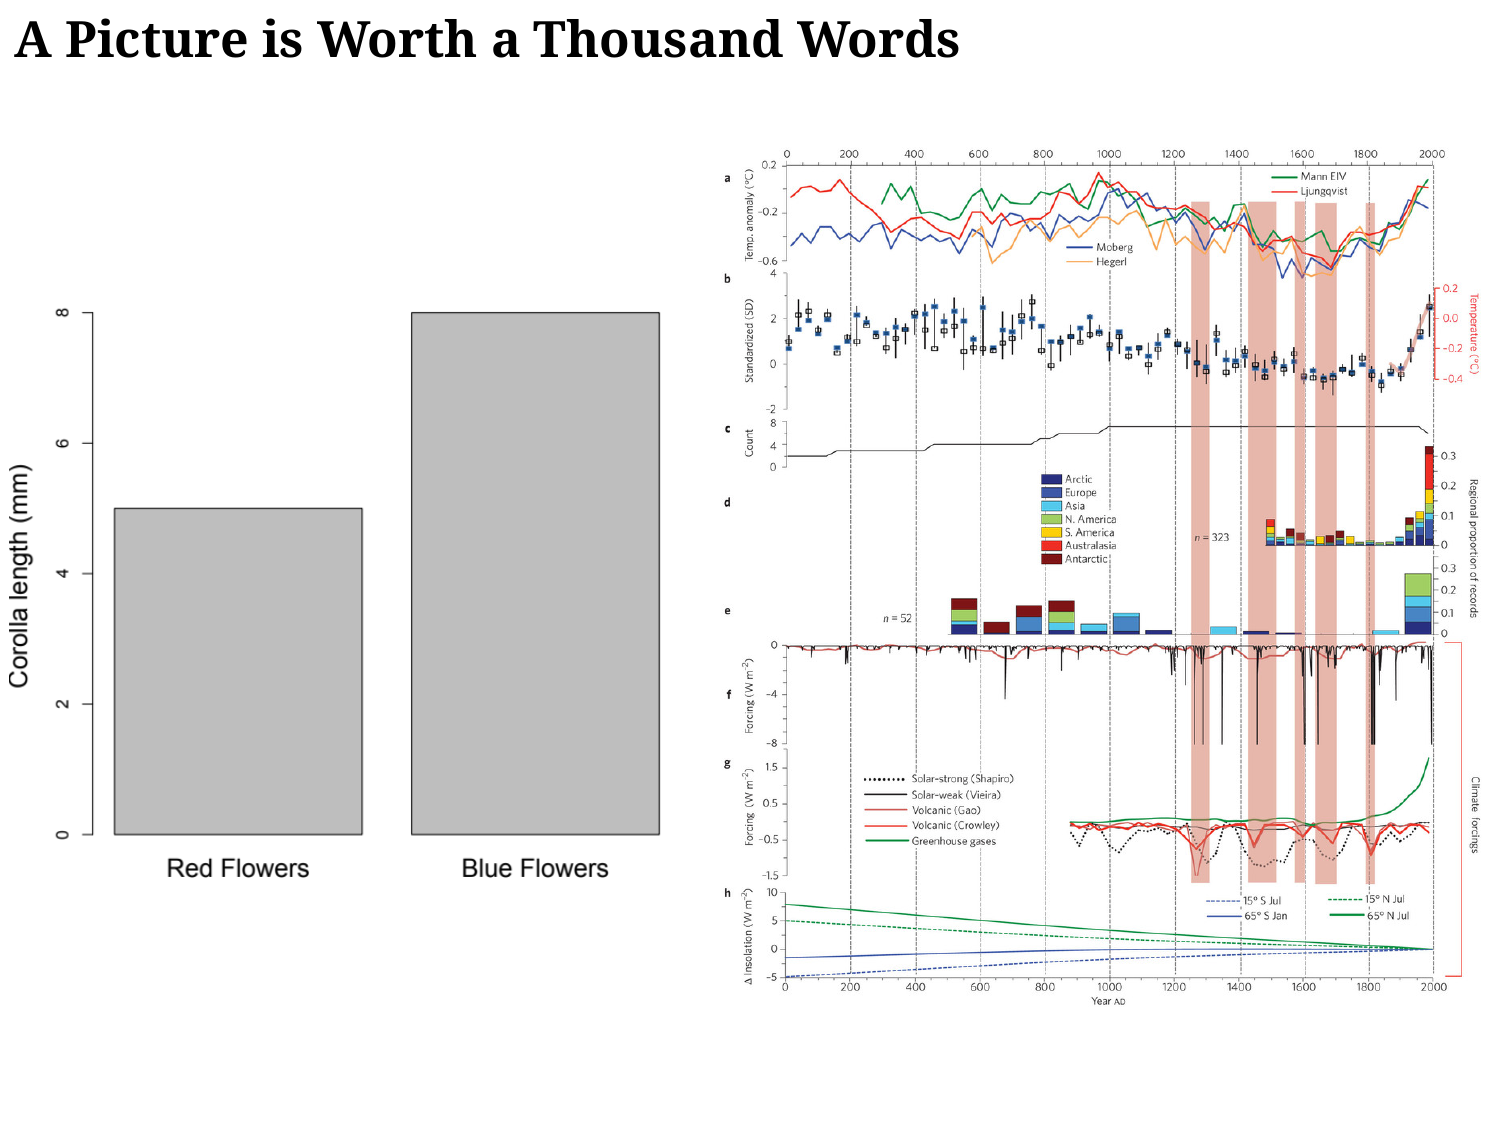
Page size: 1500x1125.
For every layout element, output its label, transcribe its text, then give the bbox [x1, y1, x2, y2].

picture [8, 147, 1482, 1008]
text_box A Picture is Worth a Thousand Words [0, 0, 1500, 75]
